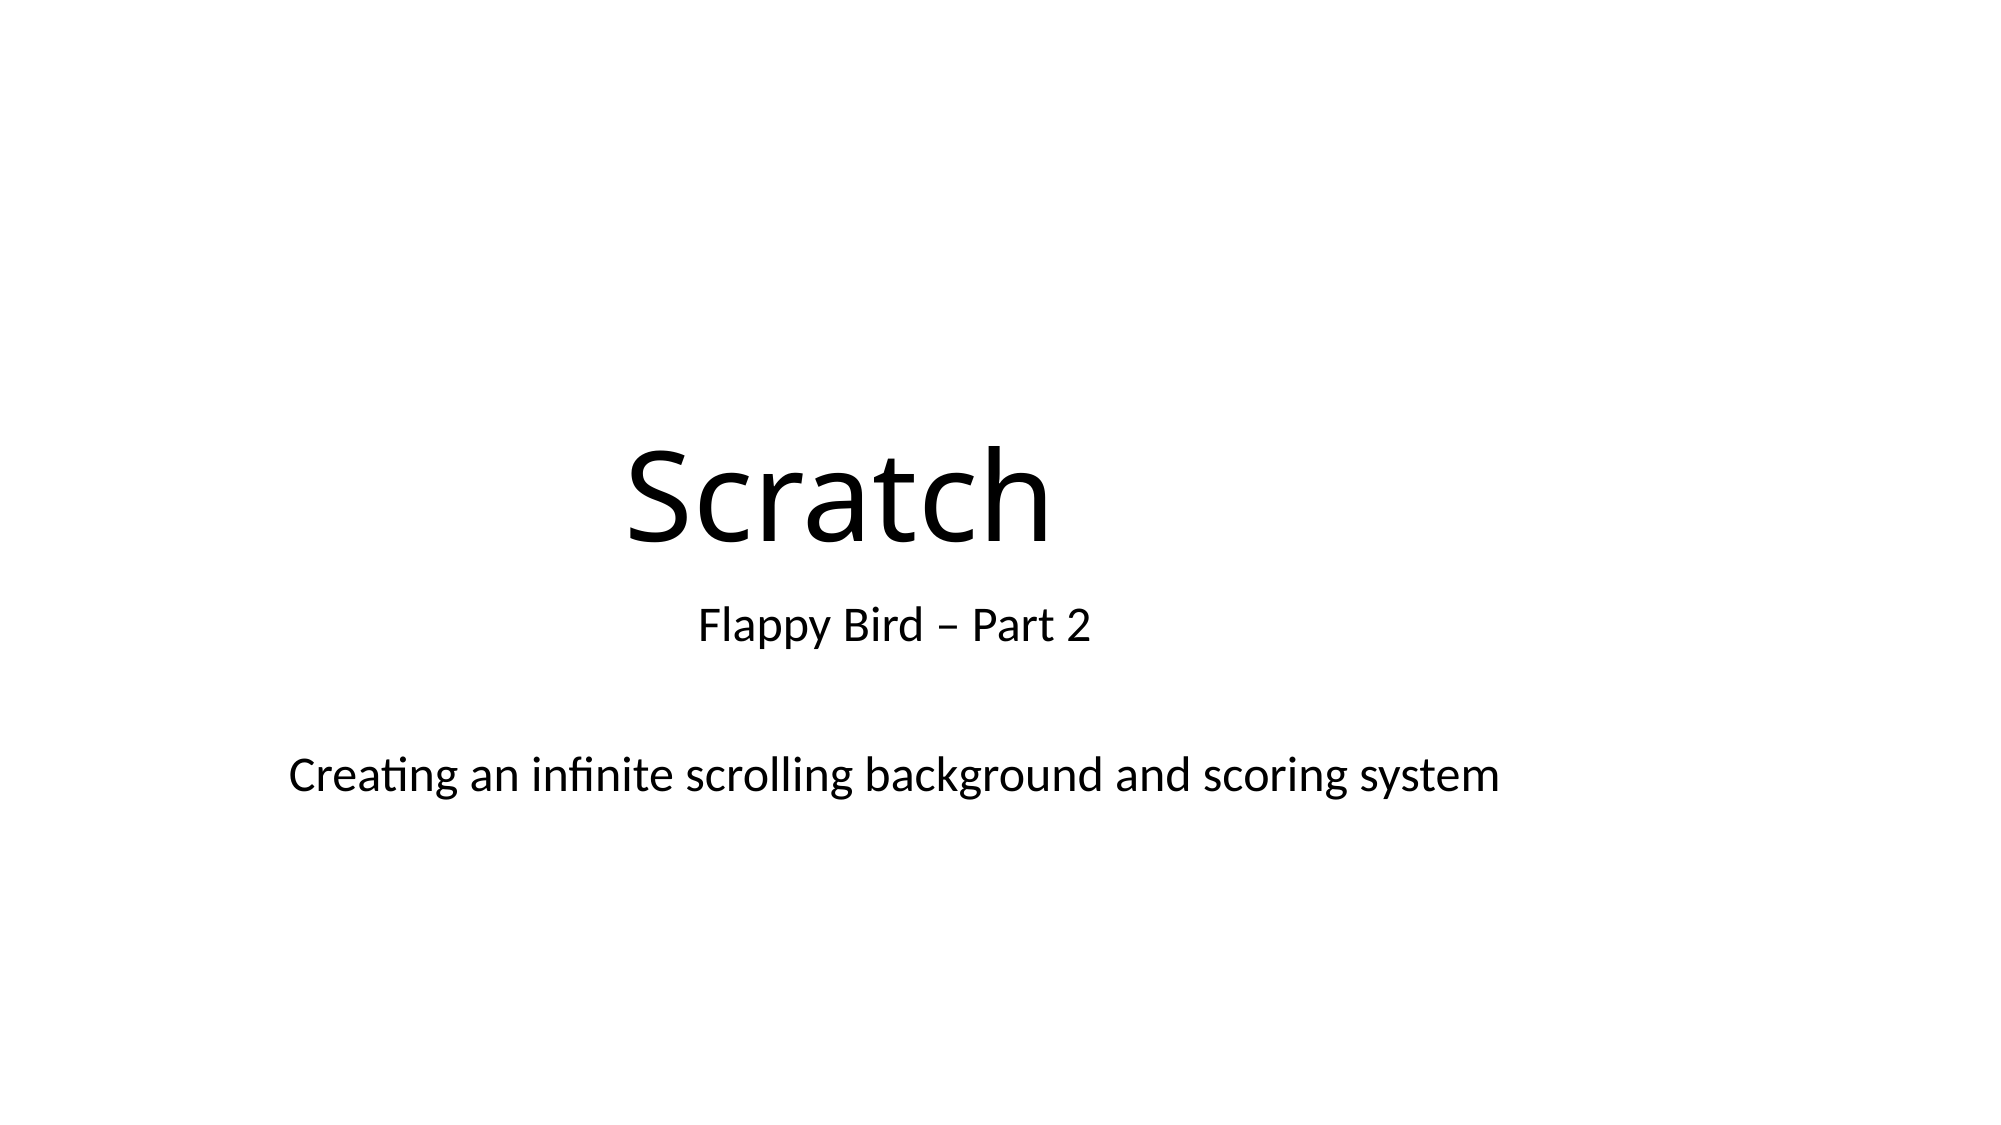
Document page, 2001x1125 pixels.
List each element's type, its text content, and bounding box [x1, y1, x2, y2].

title Scratch [249, 184, 1750, 576]
subtitle Flappy Bird – Part 2 Creating an infinite scrolling background and scoring system [249, 590, 1540, 863]
